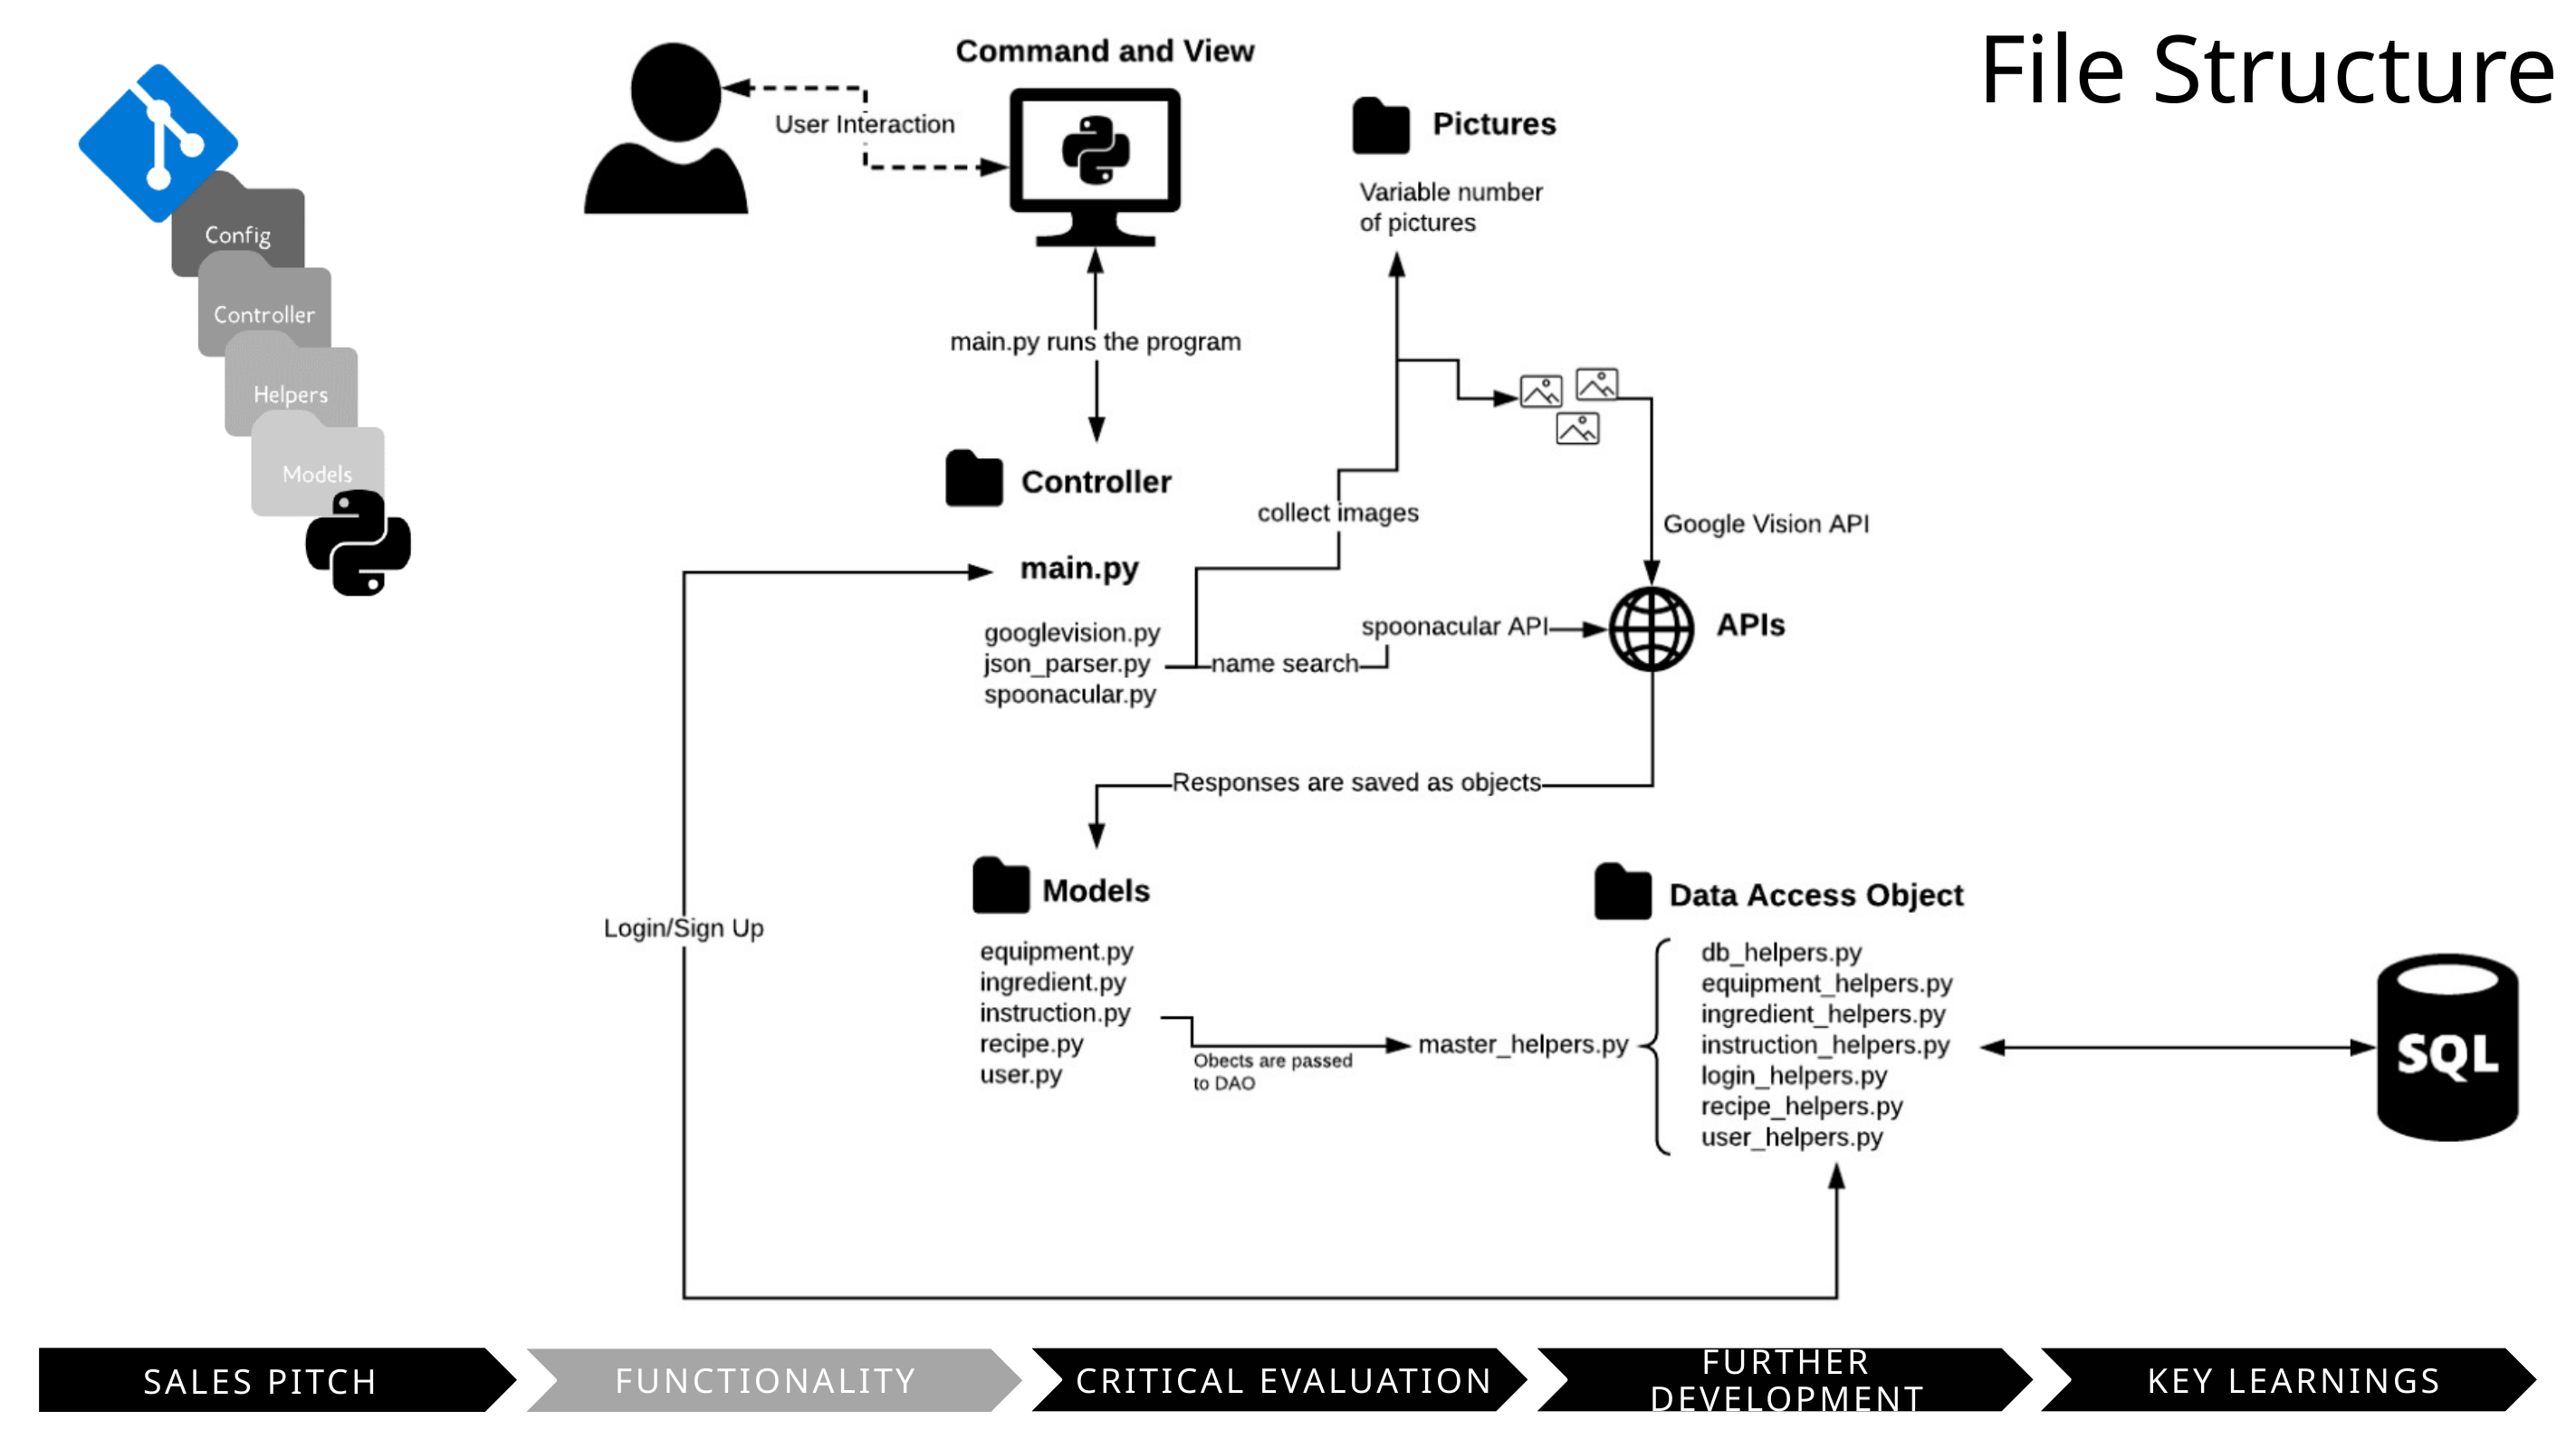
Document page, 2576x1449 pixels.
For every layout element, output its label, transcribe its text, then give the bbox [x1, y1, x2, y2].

picture [549, 14, 2542, 1320]
title File Structure [1960, 0, 2576, 130]
picture [68, 61, 422, 608]
